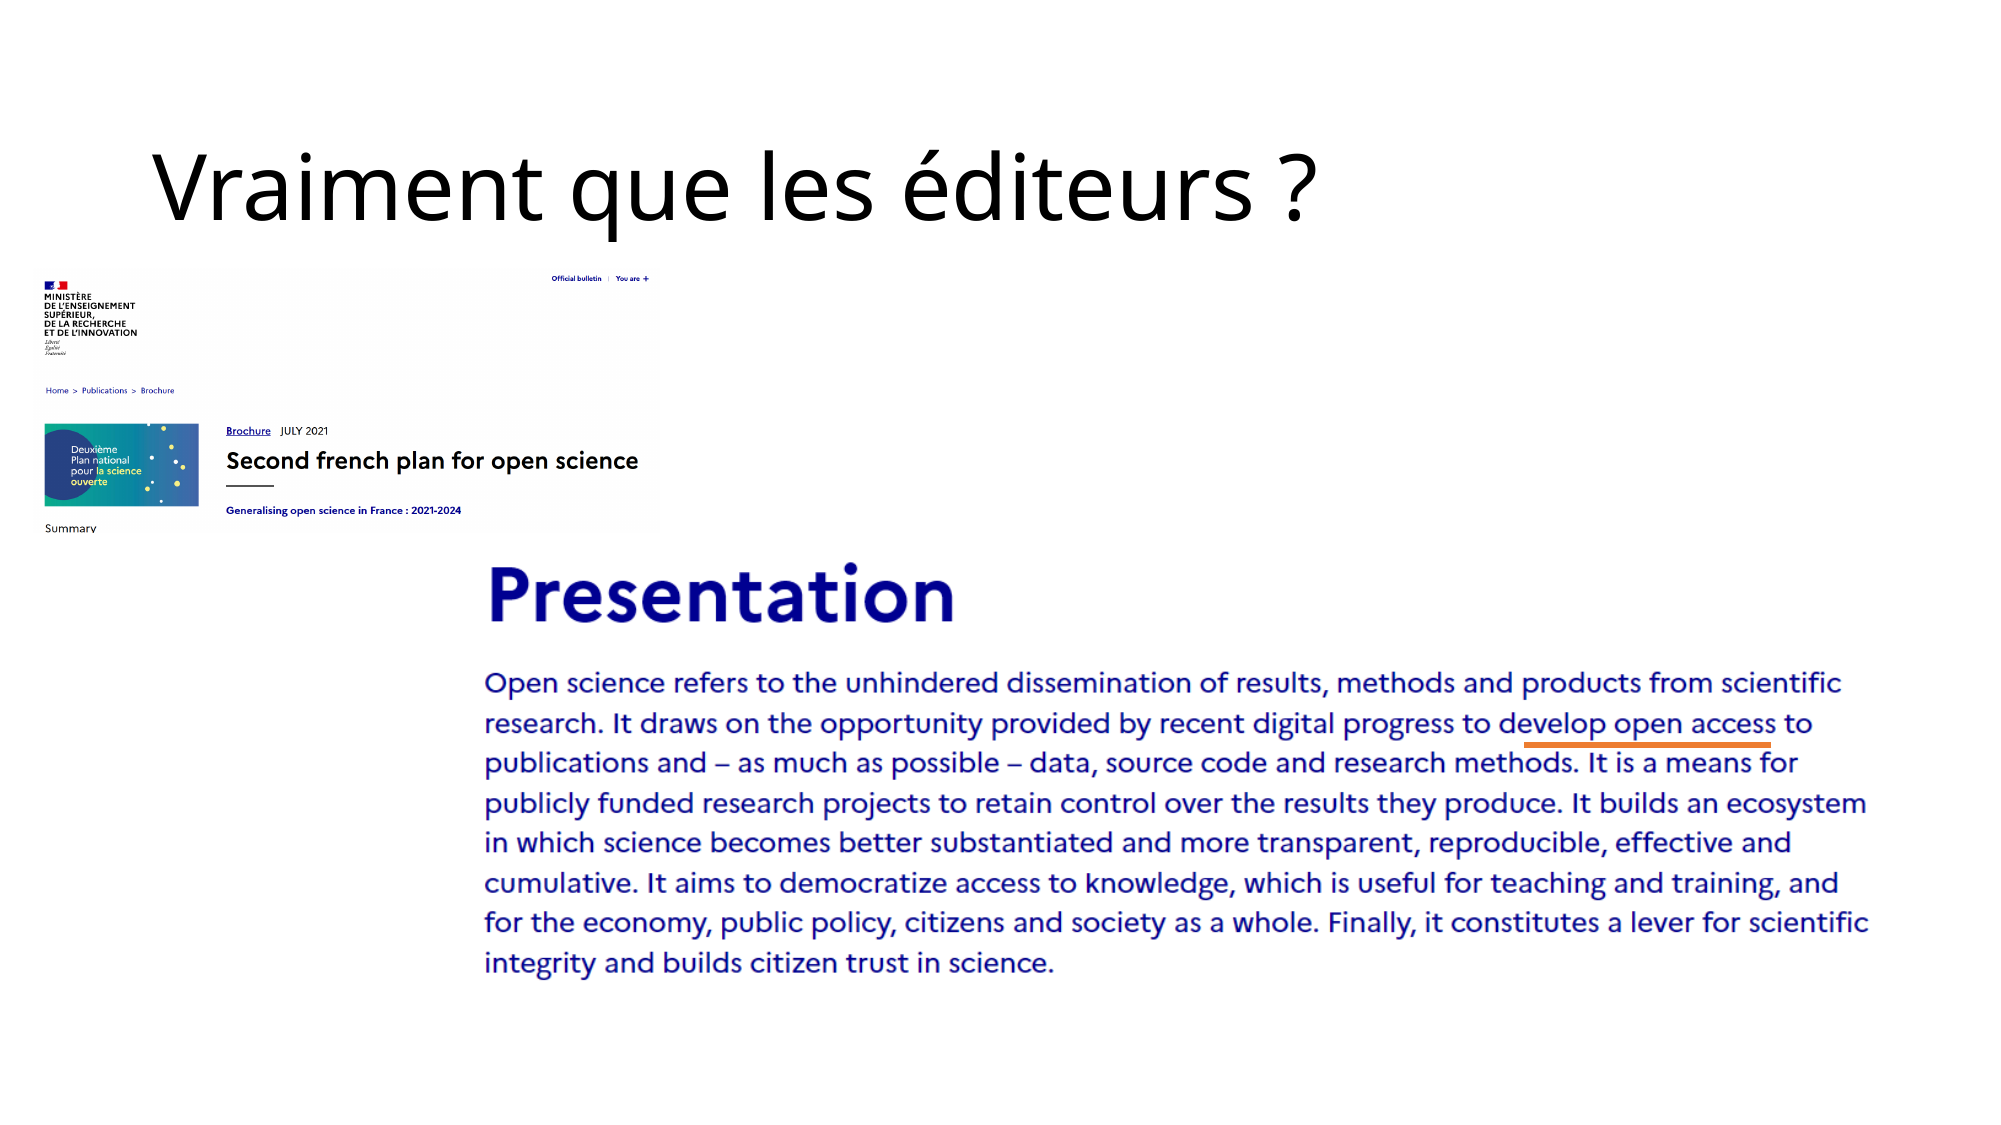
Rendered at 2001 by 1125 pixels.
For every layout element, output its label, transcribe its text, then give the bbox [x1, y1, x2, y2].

text_box Vraiment que les éditeurs ? [137, 81, 1863, 300]
picture [33, 268, 1927, 1001]
